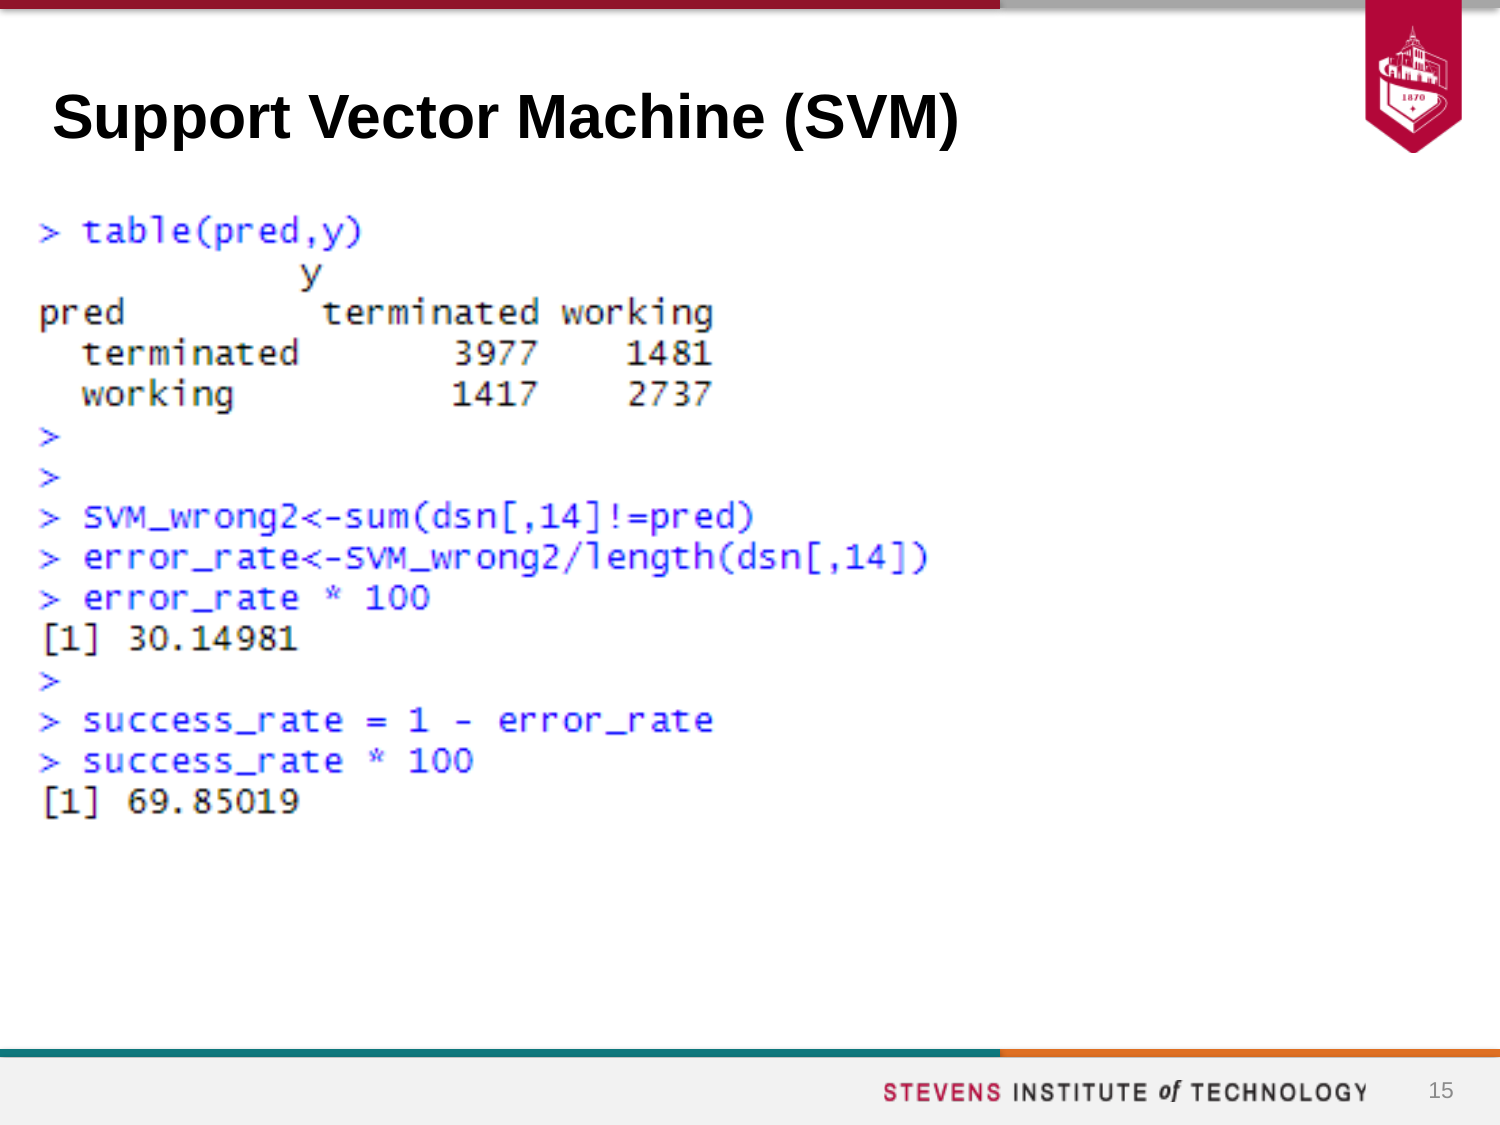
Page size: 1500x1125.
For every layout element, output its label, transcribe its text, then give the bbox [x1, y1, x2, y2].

slide_number 15 [1401, 1059, 1481, 1120]
picture [36, 211, 962, 825]
title Support Vector Machine (SVM) [37, 68, 1236, 157]
